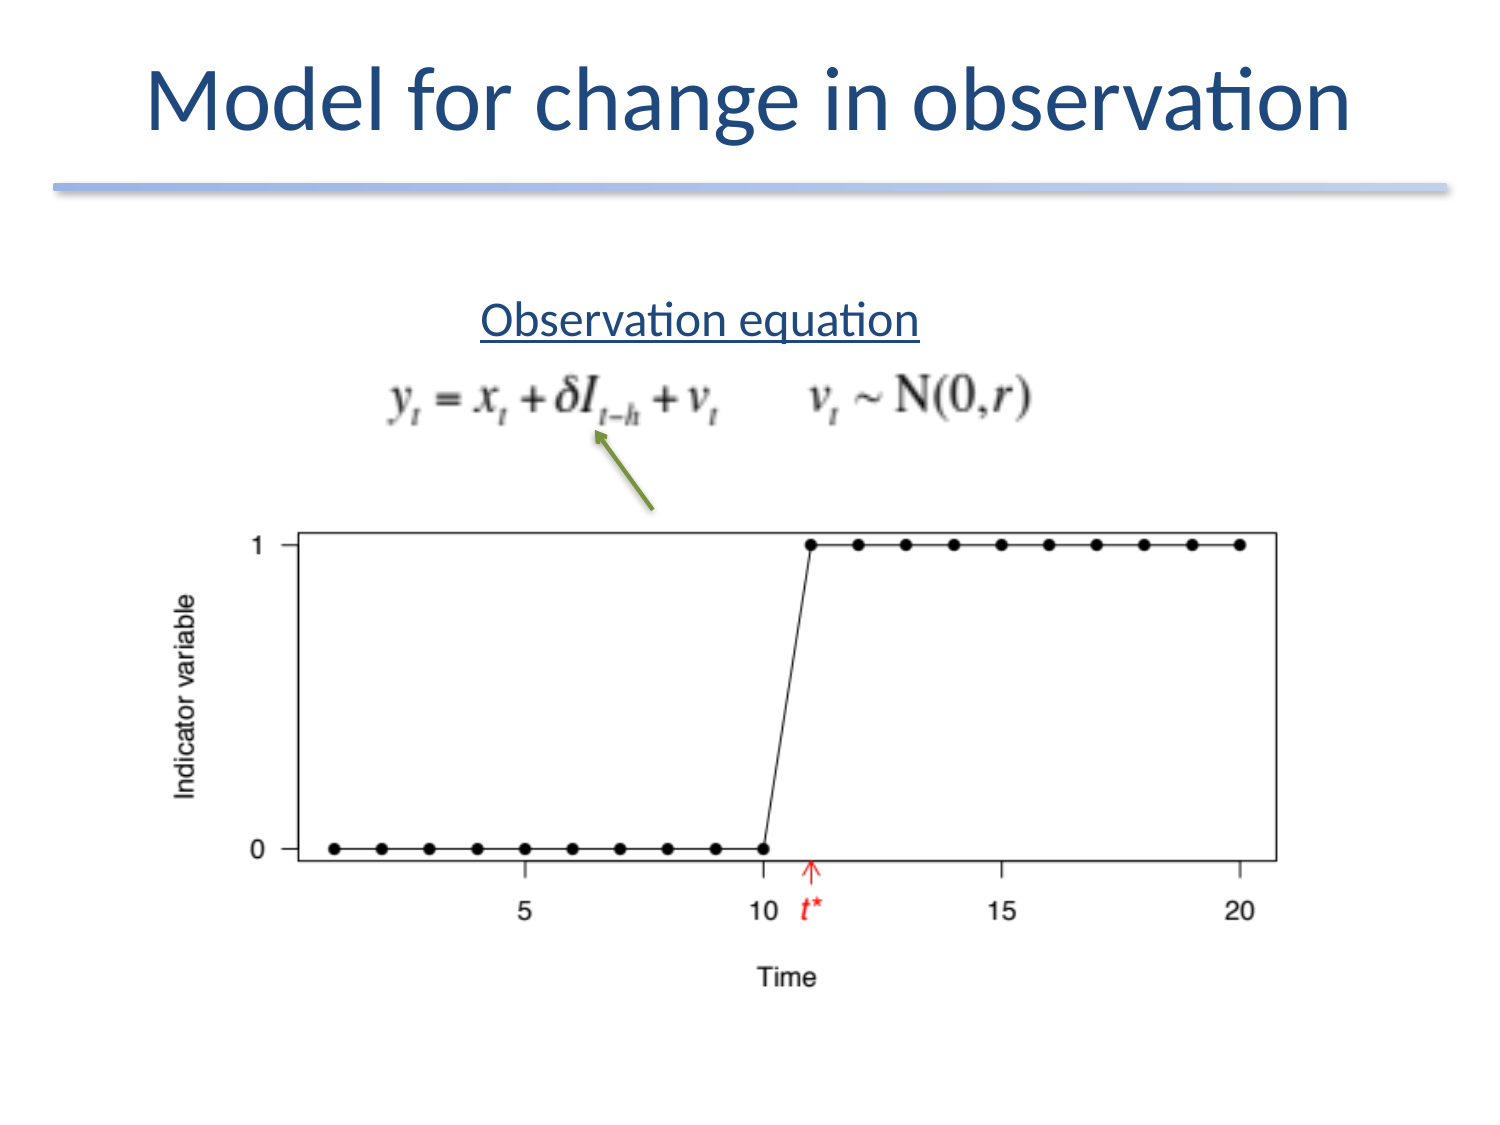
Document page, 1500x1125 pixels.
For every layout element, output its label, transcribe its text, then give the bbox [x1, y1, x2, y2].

text_box Observation equation [465, 279, 935, 355]
picture [151, 517, 1290, 1006]
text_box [802, 362, 1034, 434]
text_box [594, 441, 654, 511]
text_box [381, 362, 724, 434]
text_box [52, 182, 1448, 193]
title Model for change in observation [0, 0, 1500, 188]
